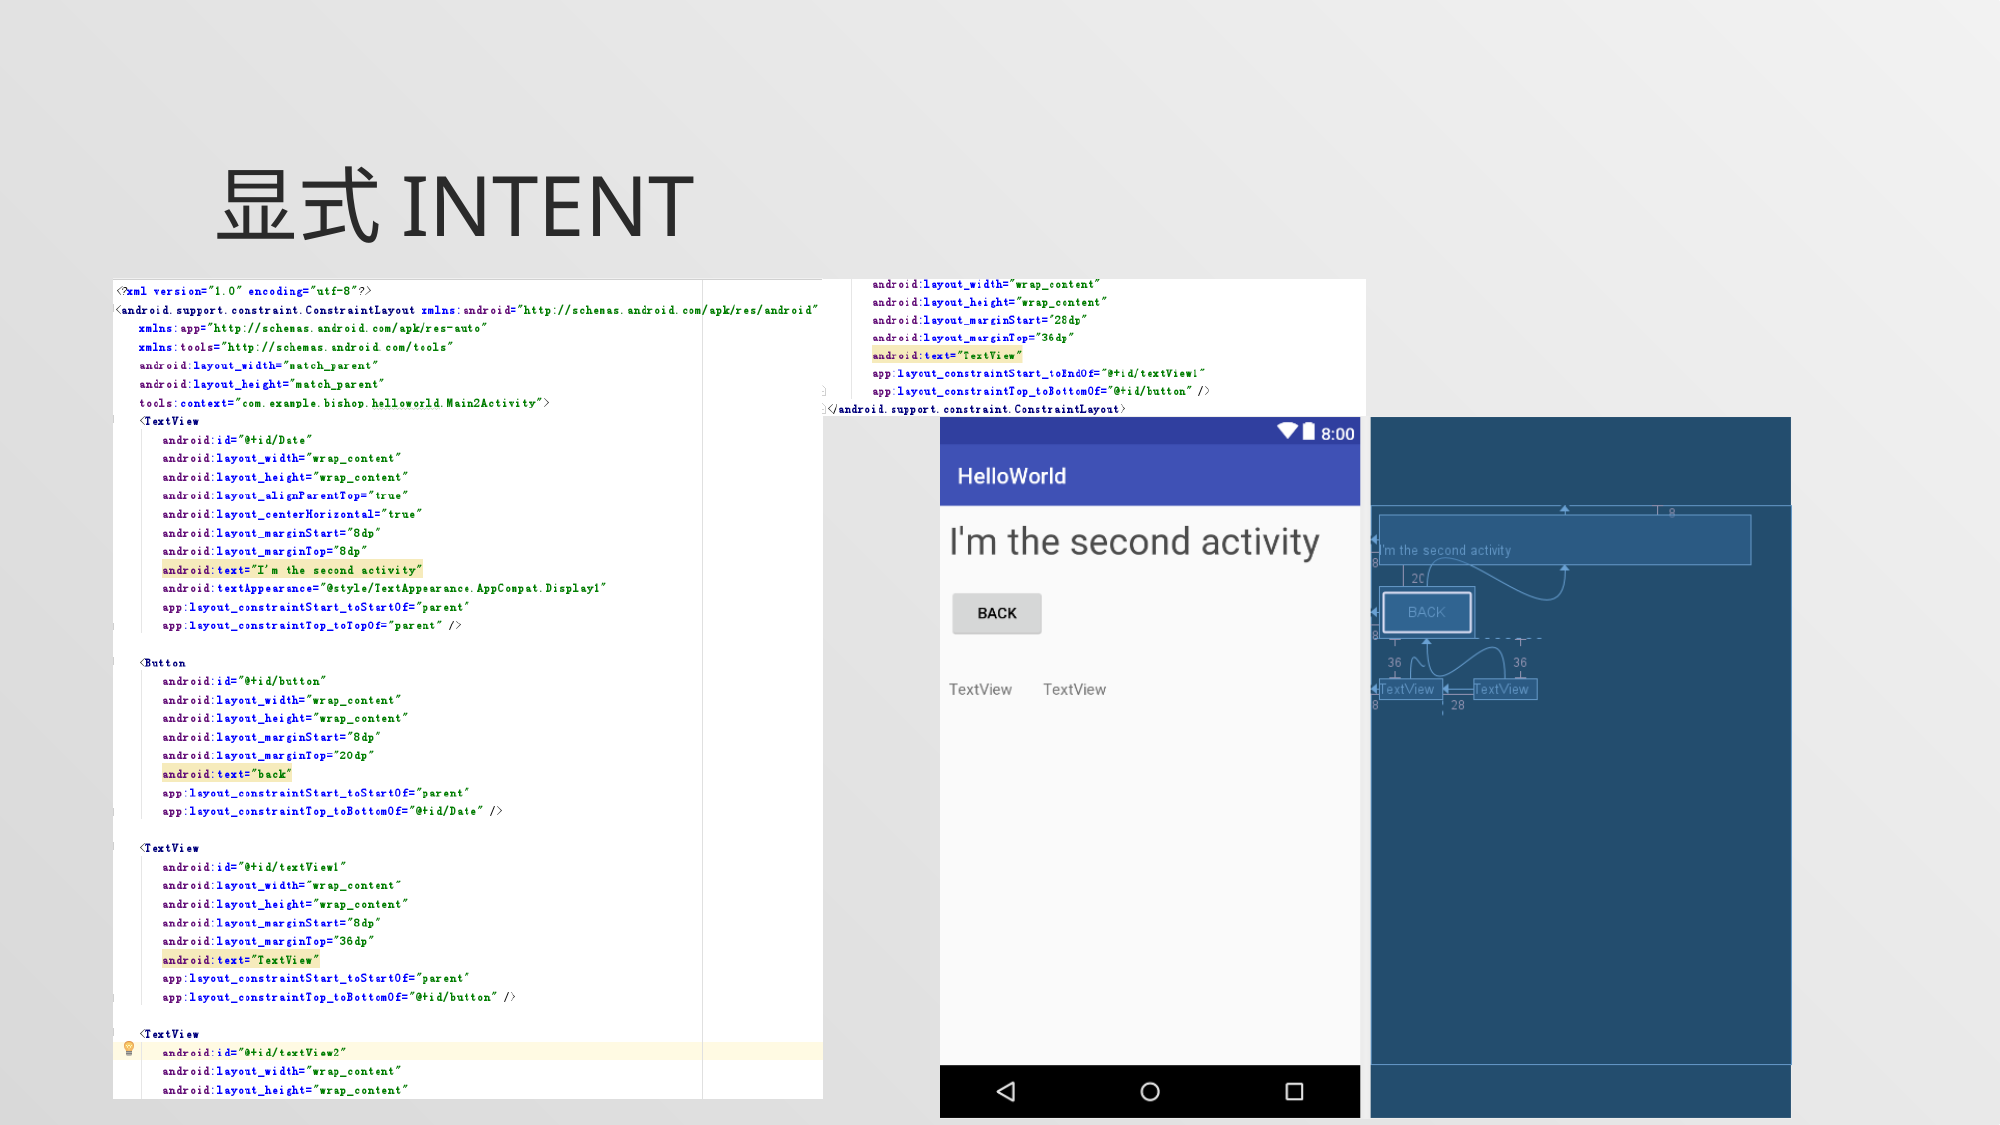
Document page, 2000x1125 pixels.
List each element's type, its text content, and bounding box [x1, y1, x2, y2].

title 显式Intent [199, 45, 1800, 263]
picture [113, 278, 1792, 1119]
